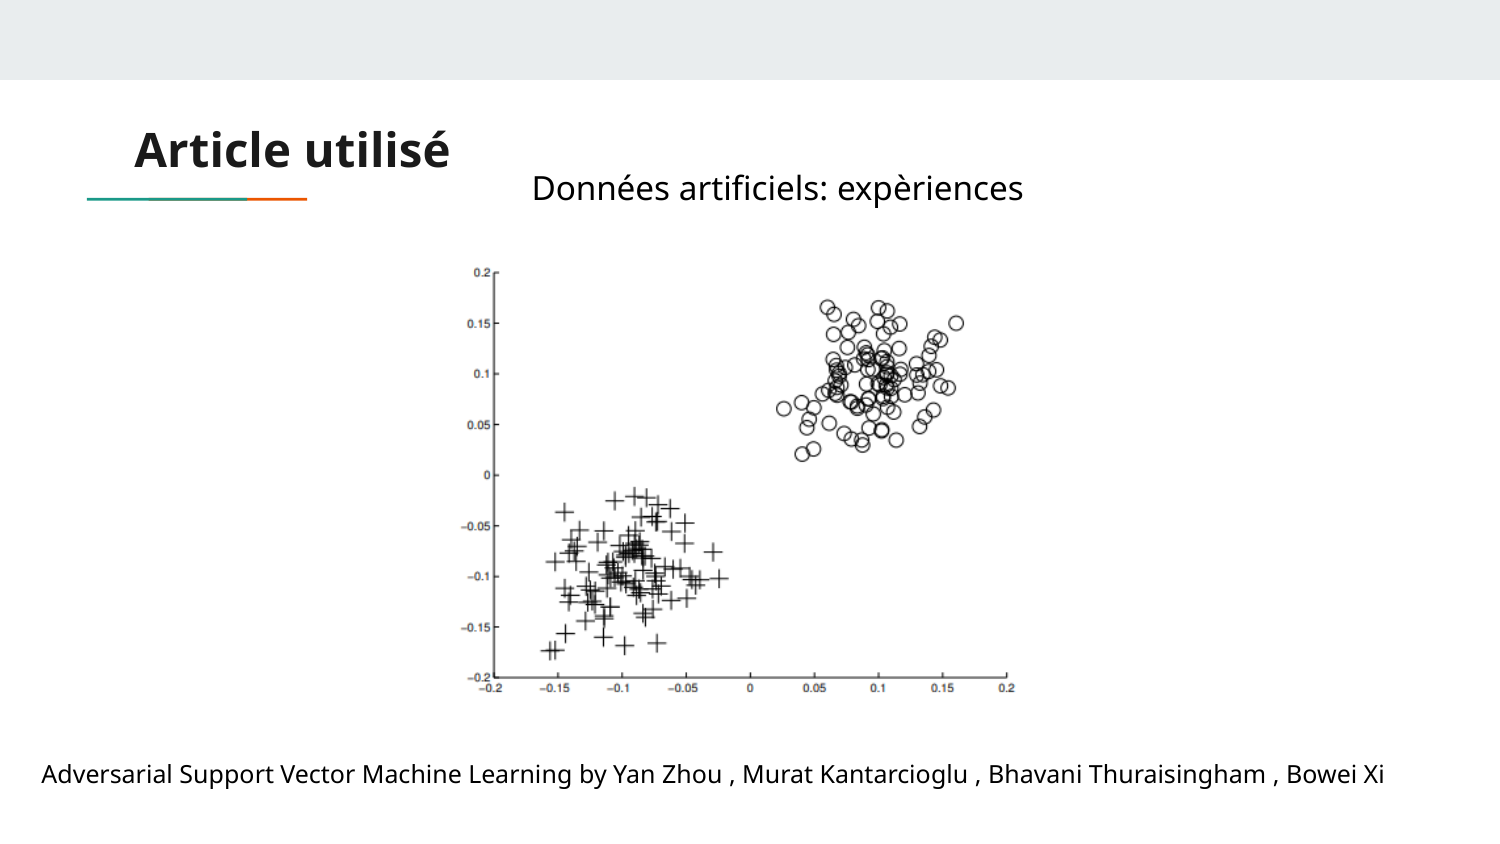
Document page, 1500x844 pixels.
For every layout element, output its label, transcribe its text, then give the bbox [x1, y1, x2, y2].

text_box Adversarial Support Vector Machine Learning by Yan Zhou , Murat Kantarcioglu , Bhavani Thuraisingham , Bowei Xi [26, 743, 1474, 844]
title Article utilisé [119, 104, 1381, 193]
picture [430, 232, 1099, 705]
text_box Données artificiels: expèriences [441, 152, 1088, 222]
